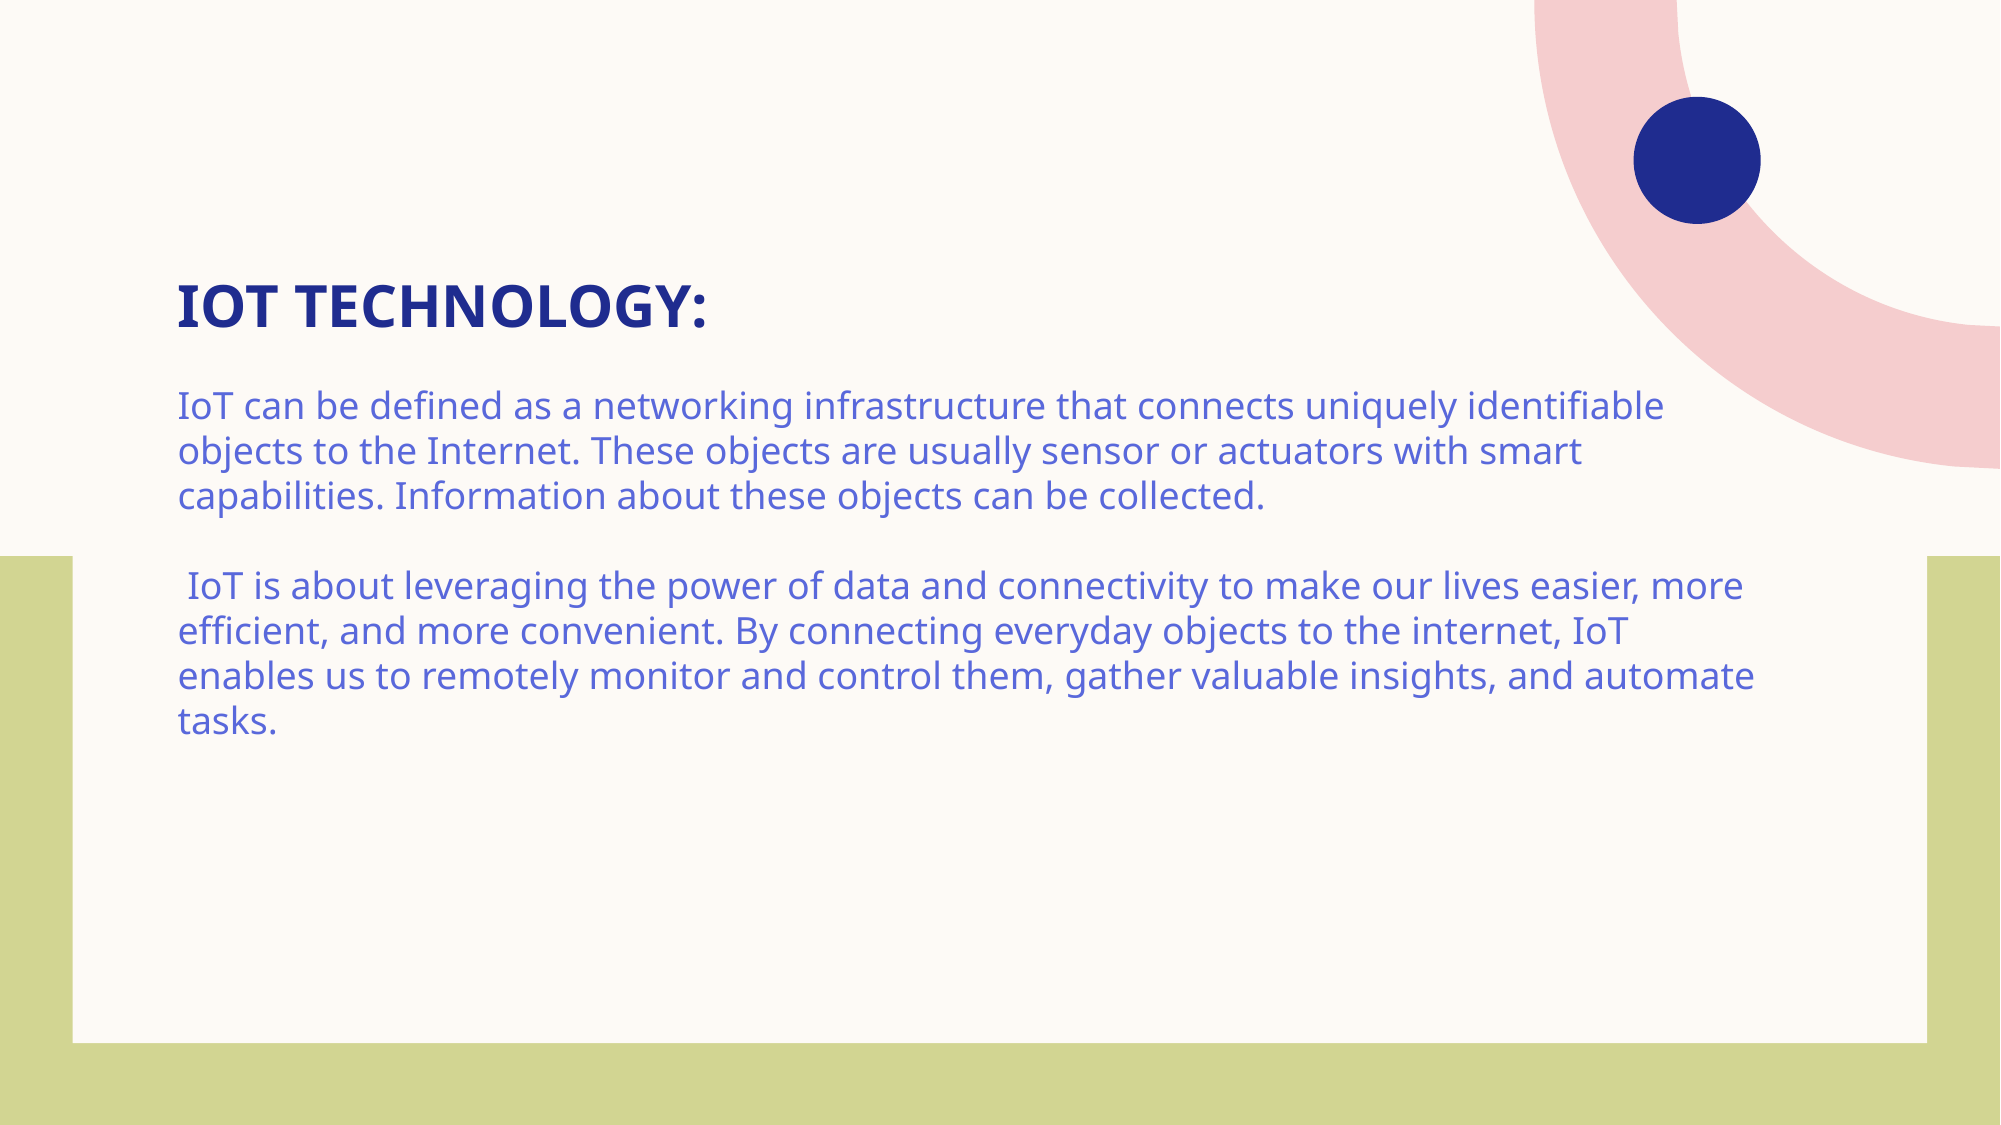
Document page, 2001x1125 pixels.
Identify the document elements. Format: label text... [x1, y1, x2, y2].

text_box IoT can be deﬁned as a networking infrastructure that connects uniquely identiﬁable objects to the Internet. These objects are usually sensor or actuators with smart capabilities. Information about these objects can be collected. IoT is about leveraging the power of data and connectivity to make our lives easier, more efficient, and more convenient. By connecting everyday objects to the internet, IoT enables us to remotely monitor and control them, gather valuable insights, and automate tasks. [162, 374, 1772, 750]
title IOT TECHNOLOGY: [162, 304, 1102, 374]
